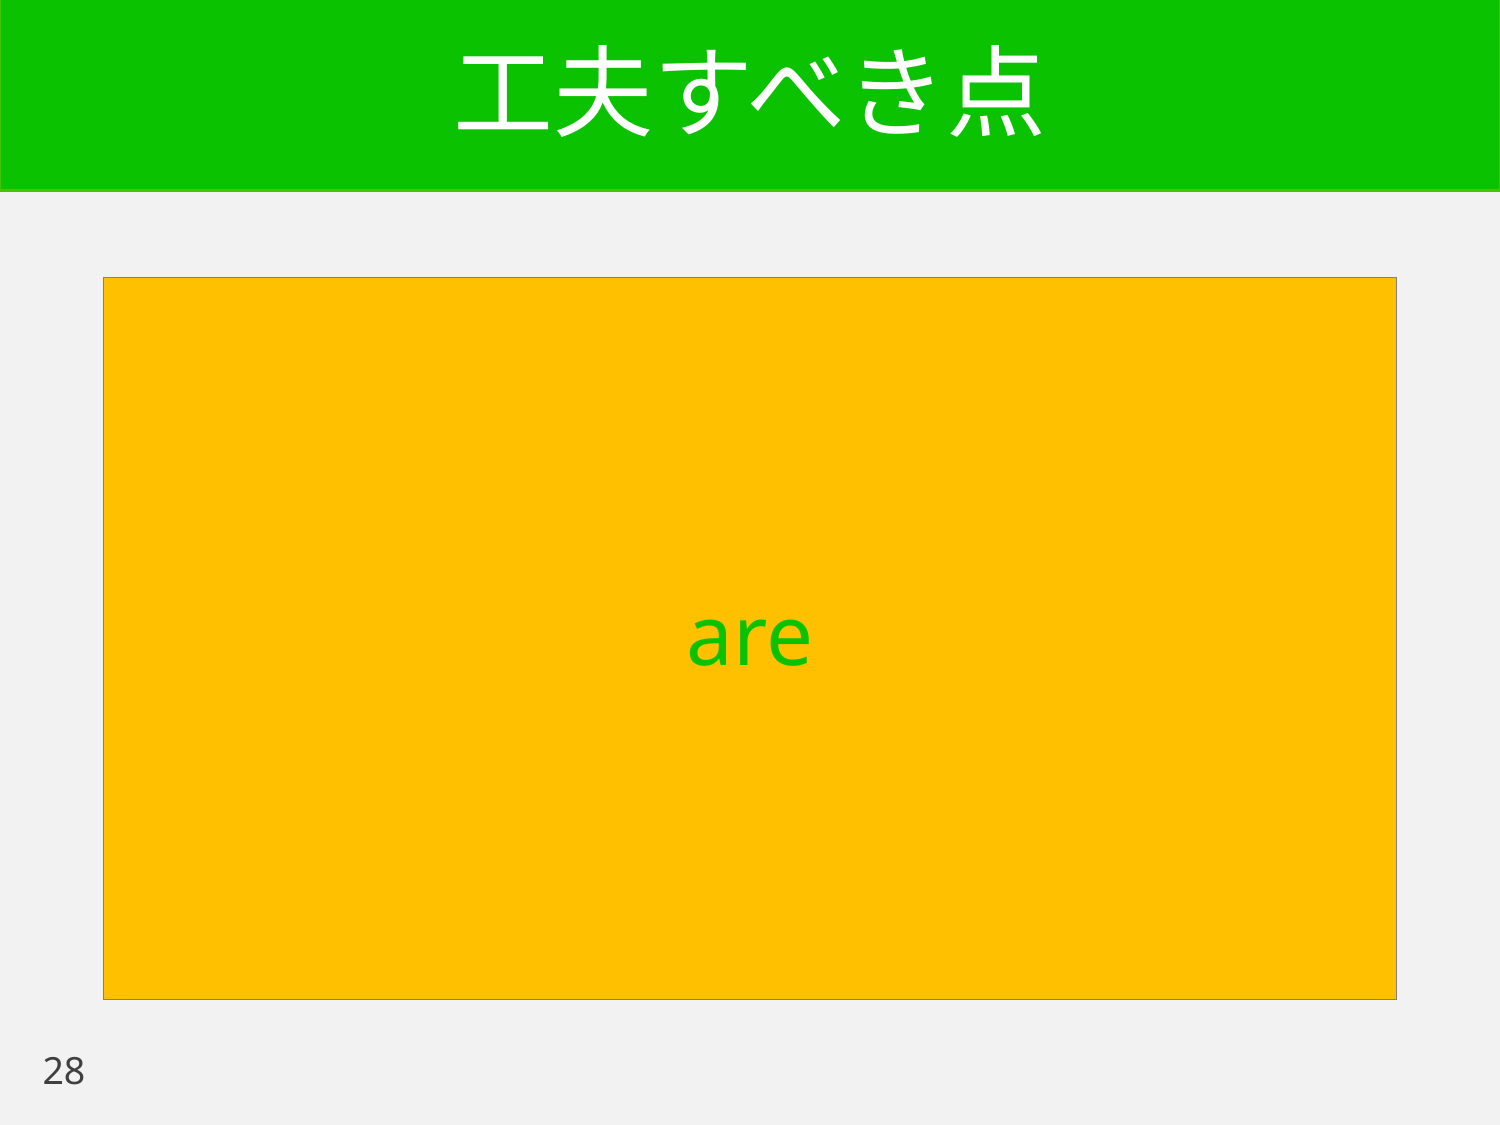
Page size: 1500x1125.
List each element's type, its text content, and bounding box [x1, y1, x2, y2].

list are [103, 277, 1397, 1000]
title 工夫すべき点 [0, 53, 1500, 140]
slide_number 28 [27, 1042, 146, 1102]
